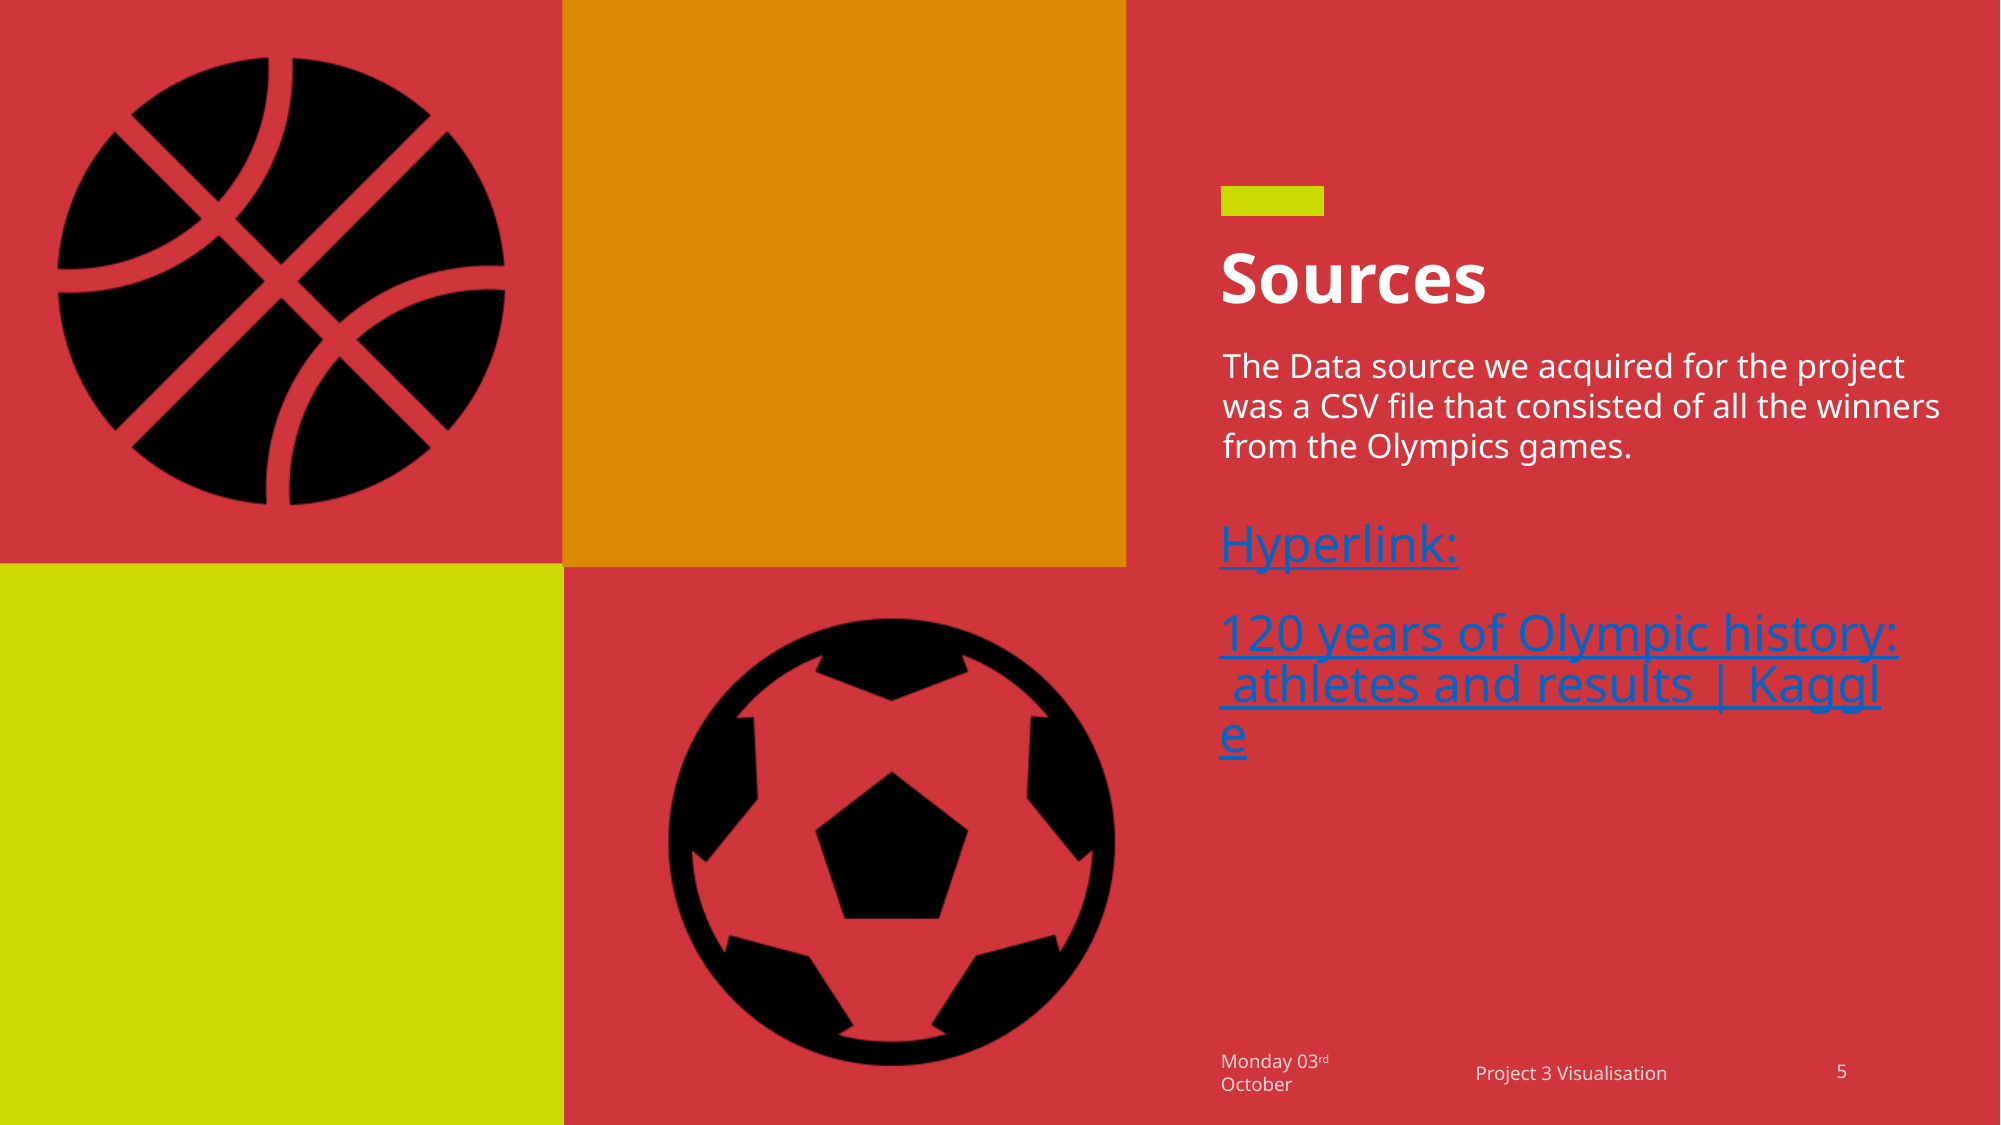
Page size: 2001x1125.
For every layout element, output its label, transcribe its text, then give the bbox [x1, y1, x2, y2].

picture [0, 0, 564, 564]
slide_number 5 [1757, 1042, 1863, 1103]
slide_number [1220, 1042, 1408, 1103]
text_box The Data source we acquired for the project was a CSV file that consisted of all the winners from the Olympics games. [1207, 337, 1965, 473]
picture [609, 560, 1174, 1125]
list Hyperlink: 120 years of Olympic history: athletes and results | Kaggle [1219, 505, 1924, 749]
title Sources [1220, 236, 1863, 327]
footer Project 3 Visualisation [1408, 1042, 1734, 1103]
